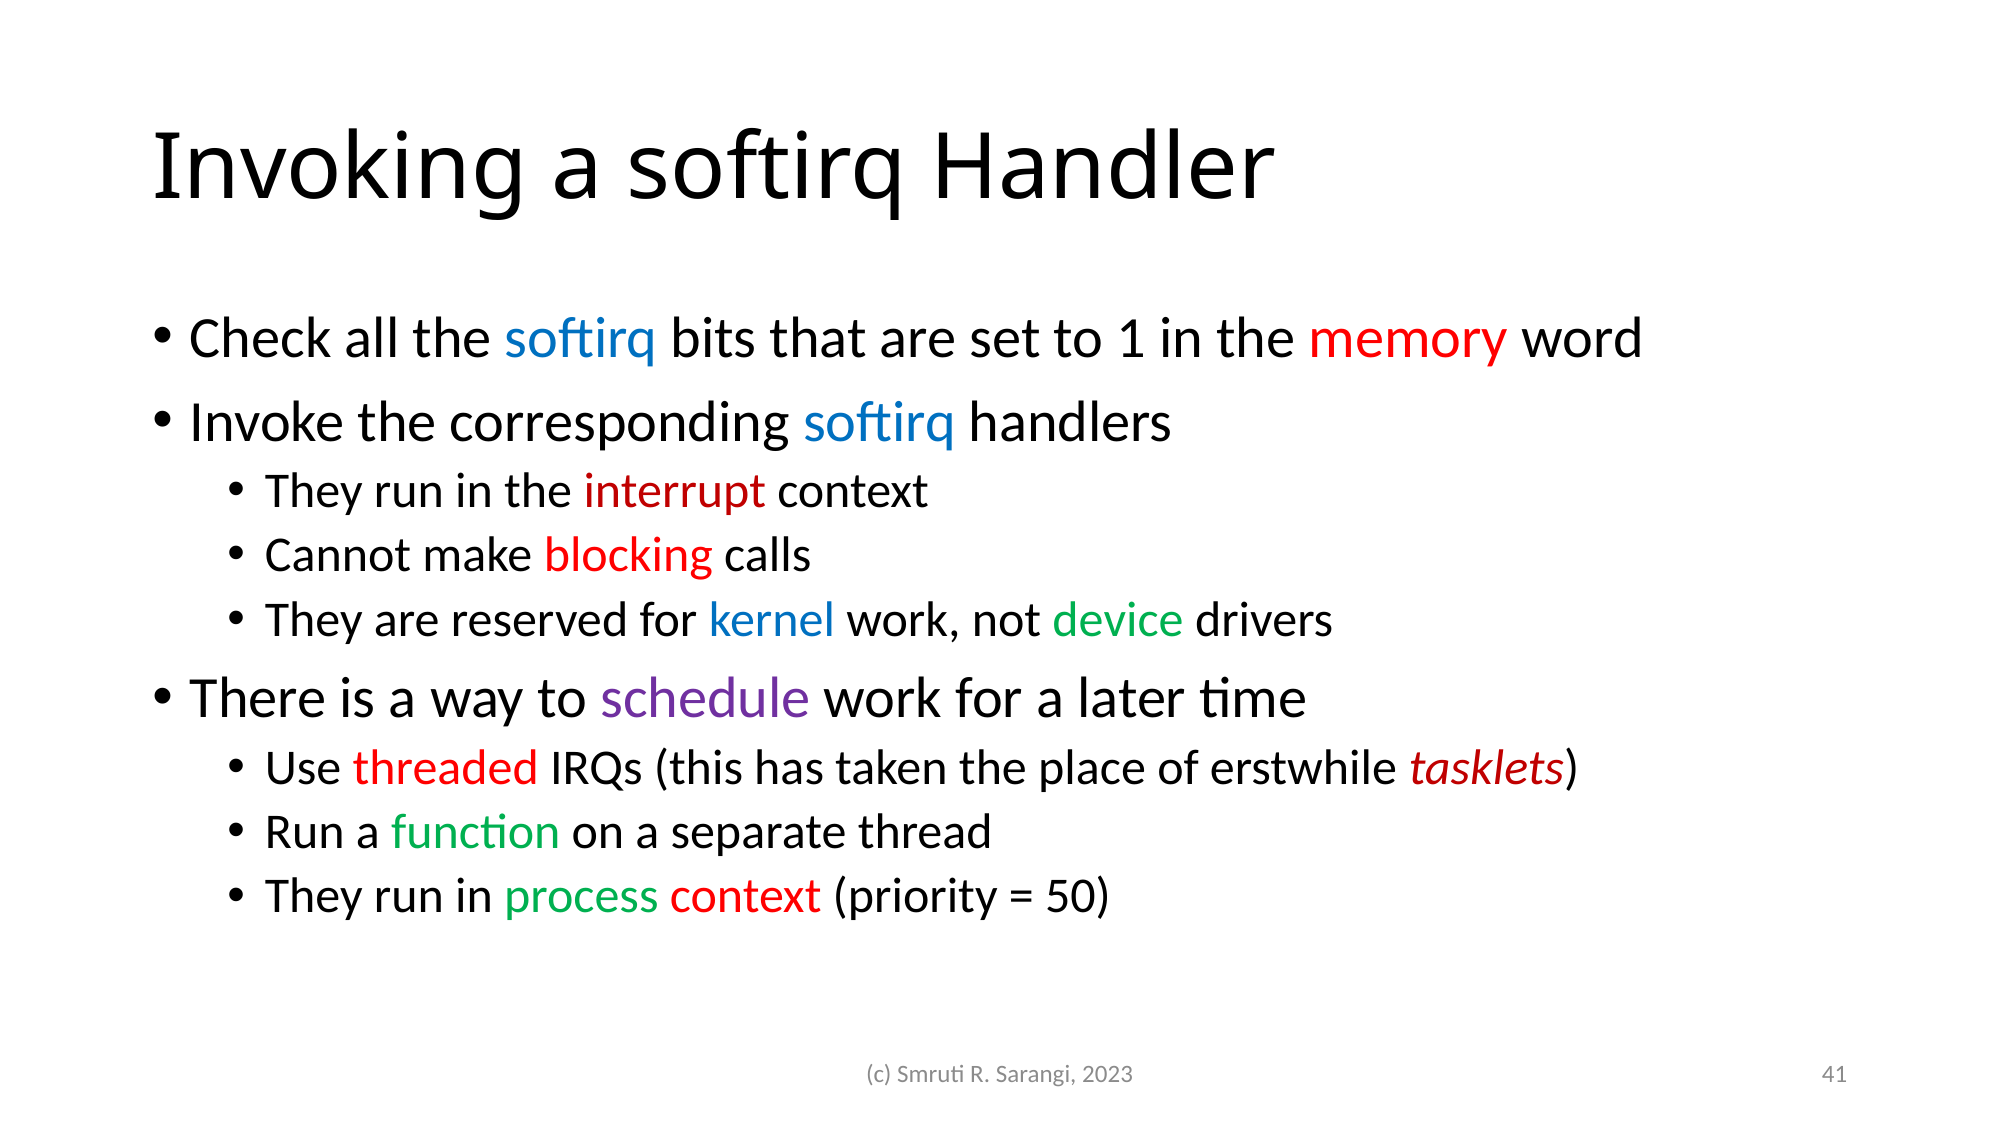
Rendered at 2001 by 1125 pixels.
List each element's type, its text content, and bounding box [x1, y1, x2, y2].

footer (c) Smruti R. Sarangi, 2023 [662, 1042, 1338, 1103]
title Invoking a softirq Handler [137, 59, 1863, 278]
list Check all the softirq bits that are set to 1 in the memory word Invoke the corresponding softirq handlers They run in the interrupt context Cannot make blocking calls They are reserved for kernel work, not device drivers There is a way to schedule work for a later time Use threaded IRQs (this has taken the place of erstwhile tasklets) Run a function on a separate thread They run in process context (priority = 50) [137, 299, 1863, 1014]
slide_number 41 [1412, 1042, 1863, 1103]
